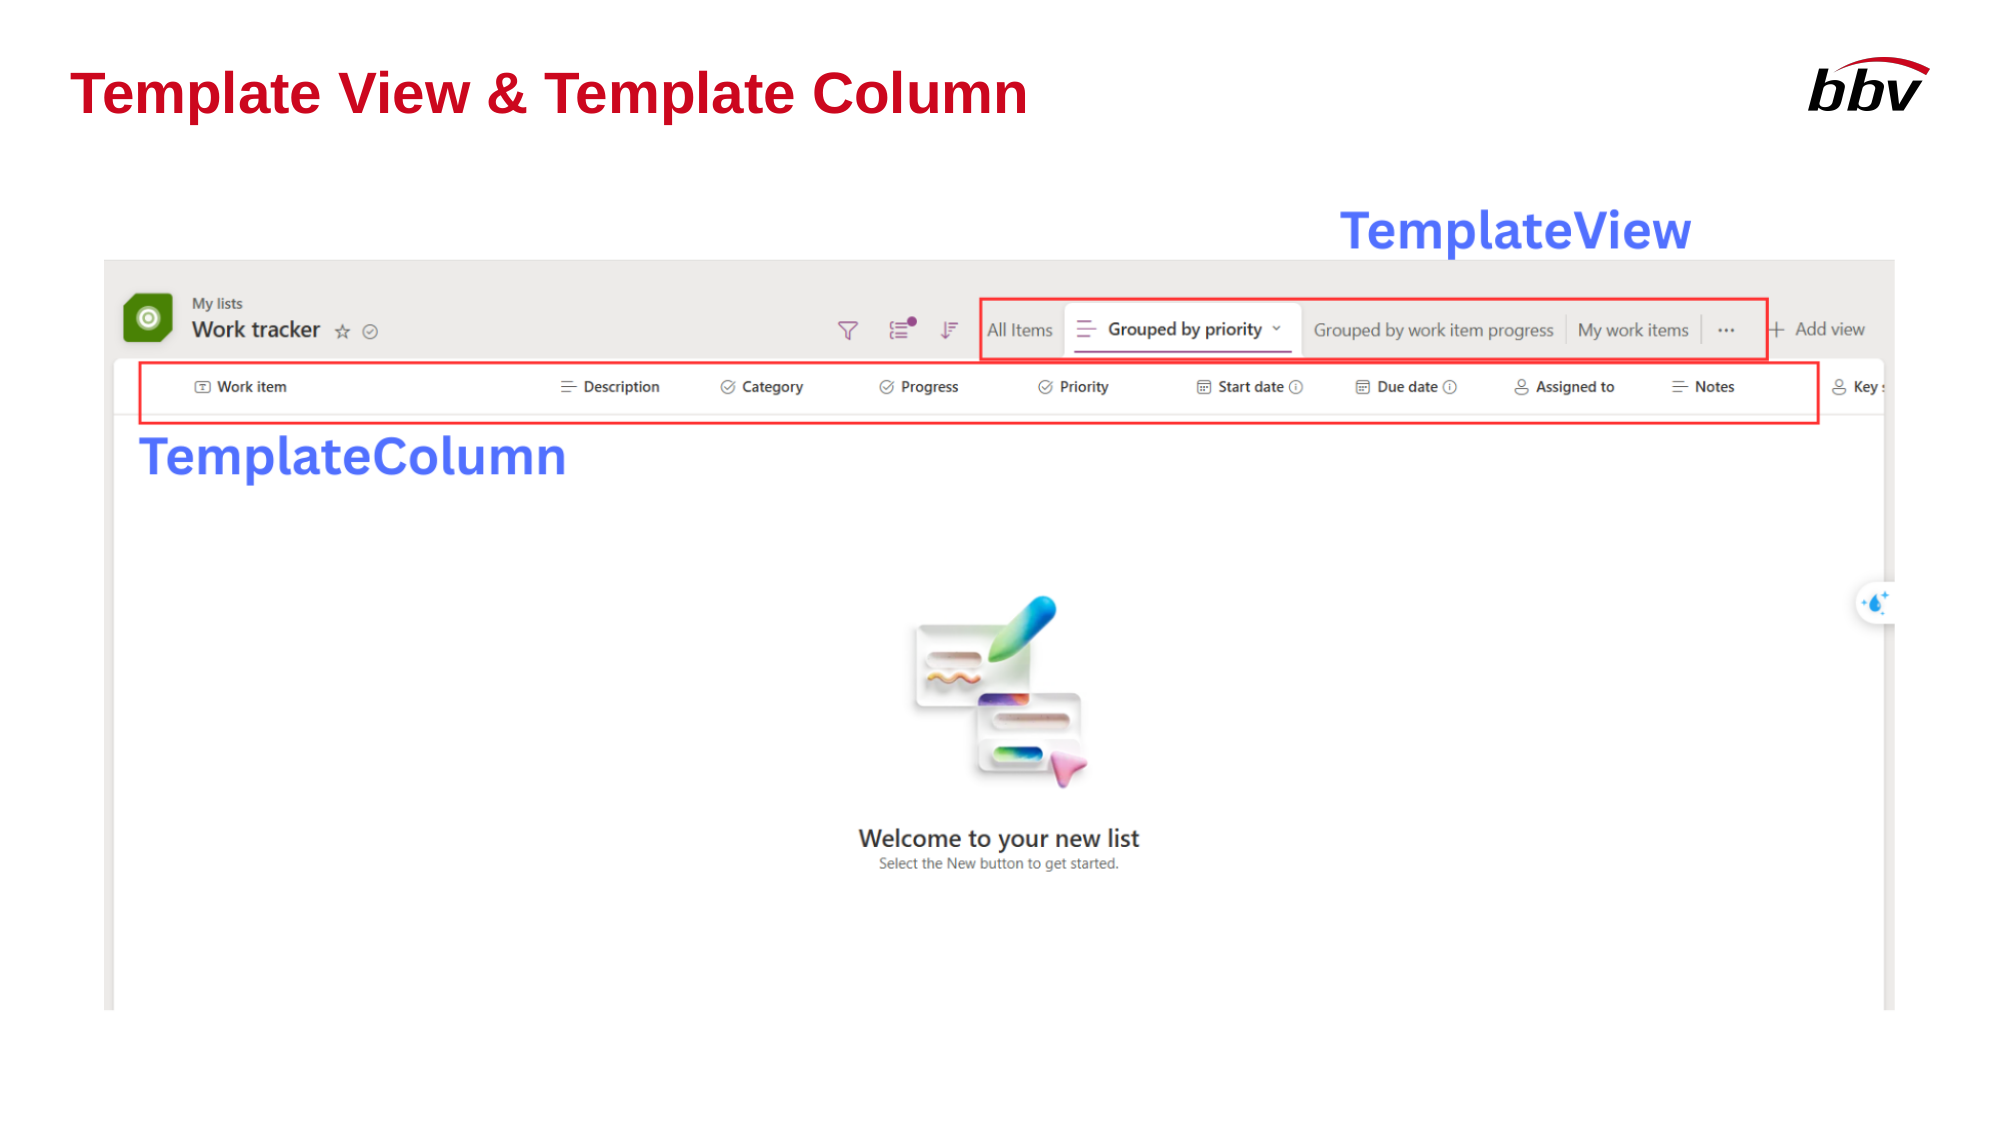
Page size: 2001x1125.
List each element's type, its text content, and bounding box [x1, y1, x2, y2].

title Template View & Template Column [70, 0, 1666, 179]
picture [0, 179, 2000, 1125]
picture [1808, 57, 1930, 111]
